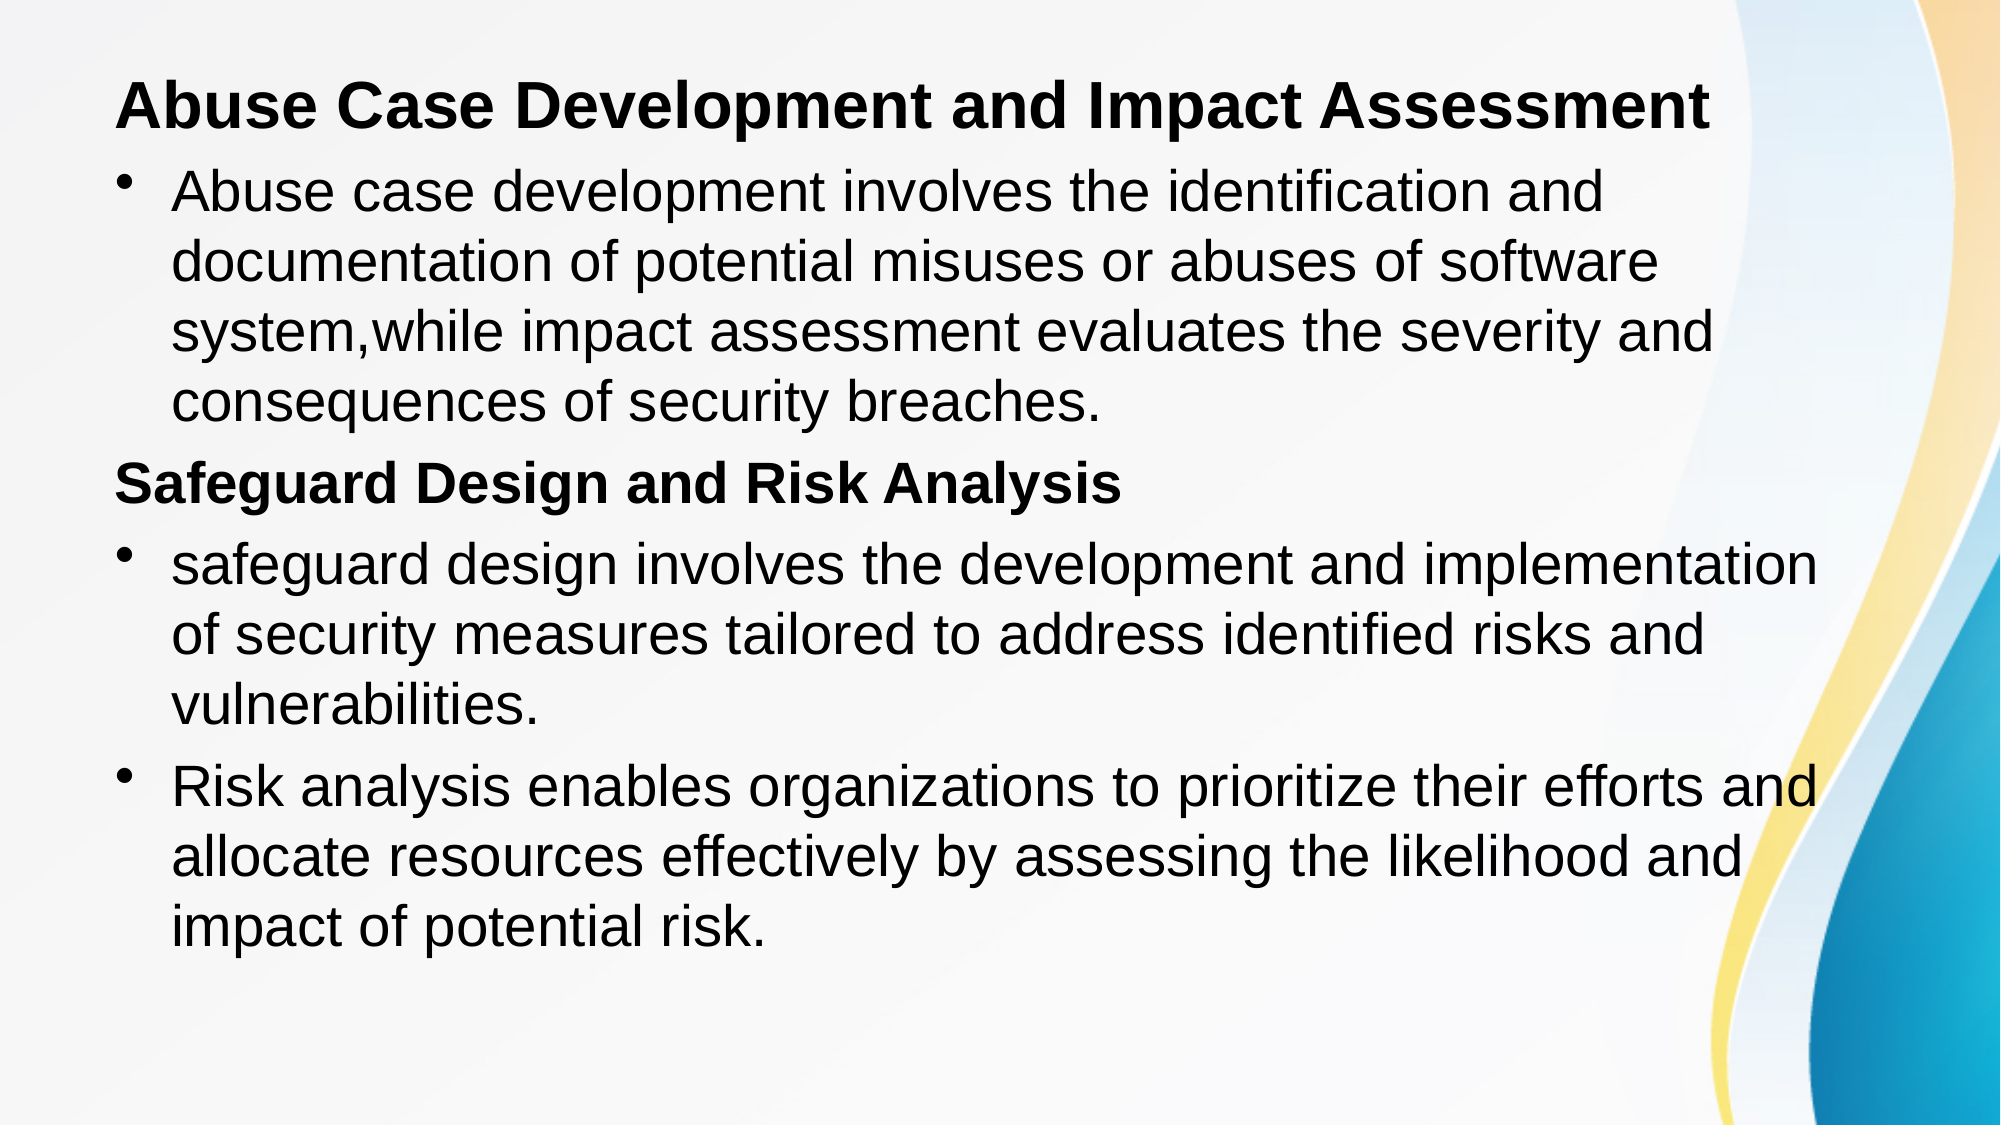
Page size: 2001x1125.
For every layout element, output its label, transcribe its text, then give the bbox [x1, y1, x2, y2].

list Abuse Case Development and Impact Assessment Abuse case development involves the identification and documentation of potential misuses or abuses of software system,while impact assessment evaluates the severity and consequences of security breaches. Safeguard Design and Risk Analysis safeguard design involves the development and implementation of security measures tailored to address identified risks and vulnerabilities. Risk analysis enables organizations to prioritize their efforts and allocate resources effectively by assessing the likelihood and impact of potential risk. [99, 53, 1901, 1006]
picture [0, 0, 2001, 1125]
